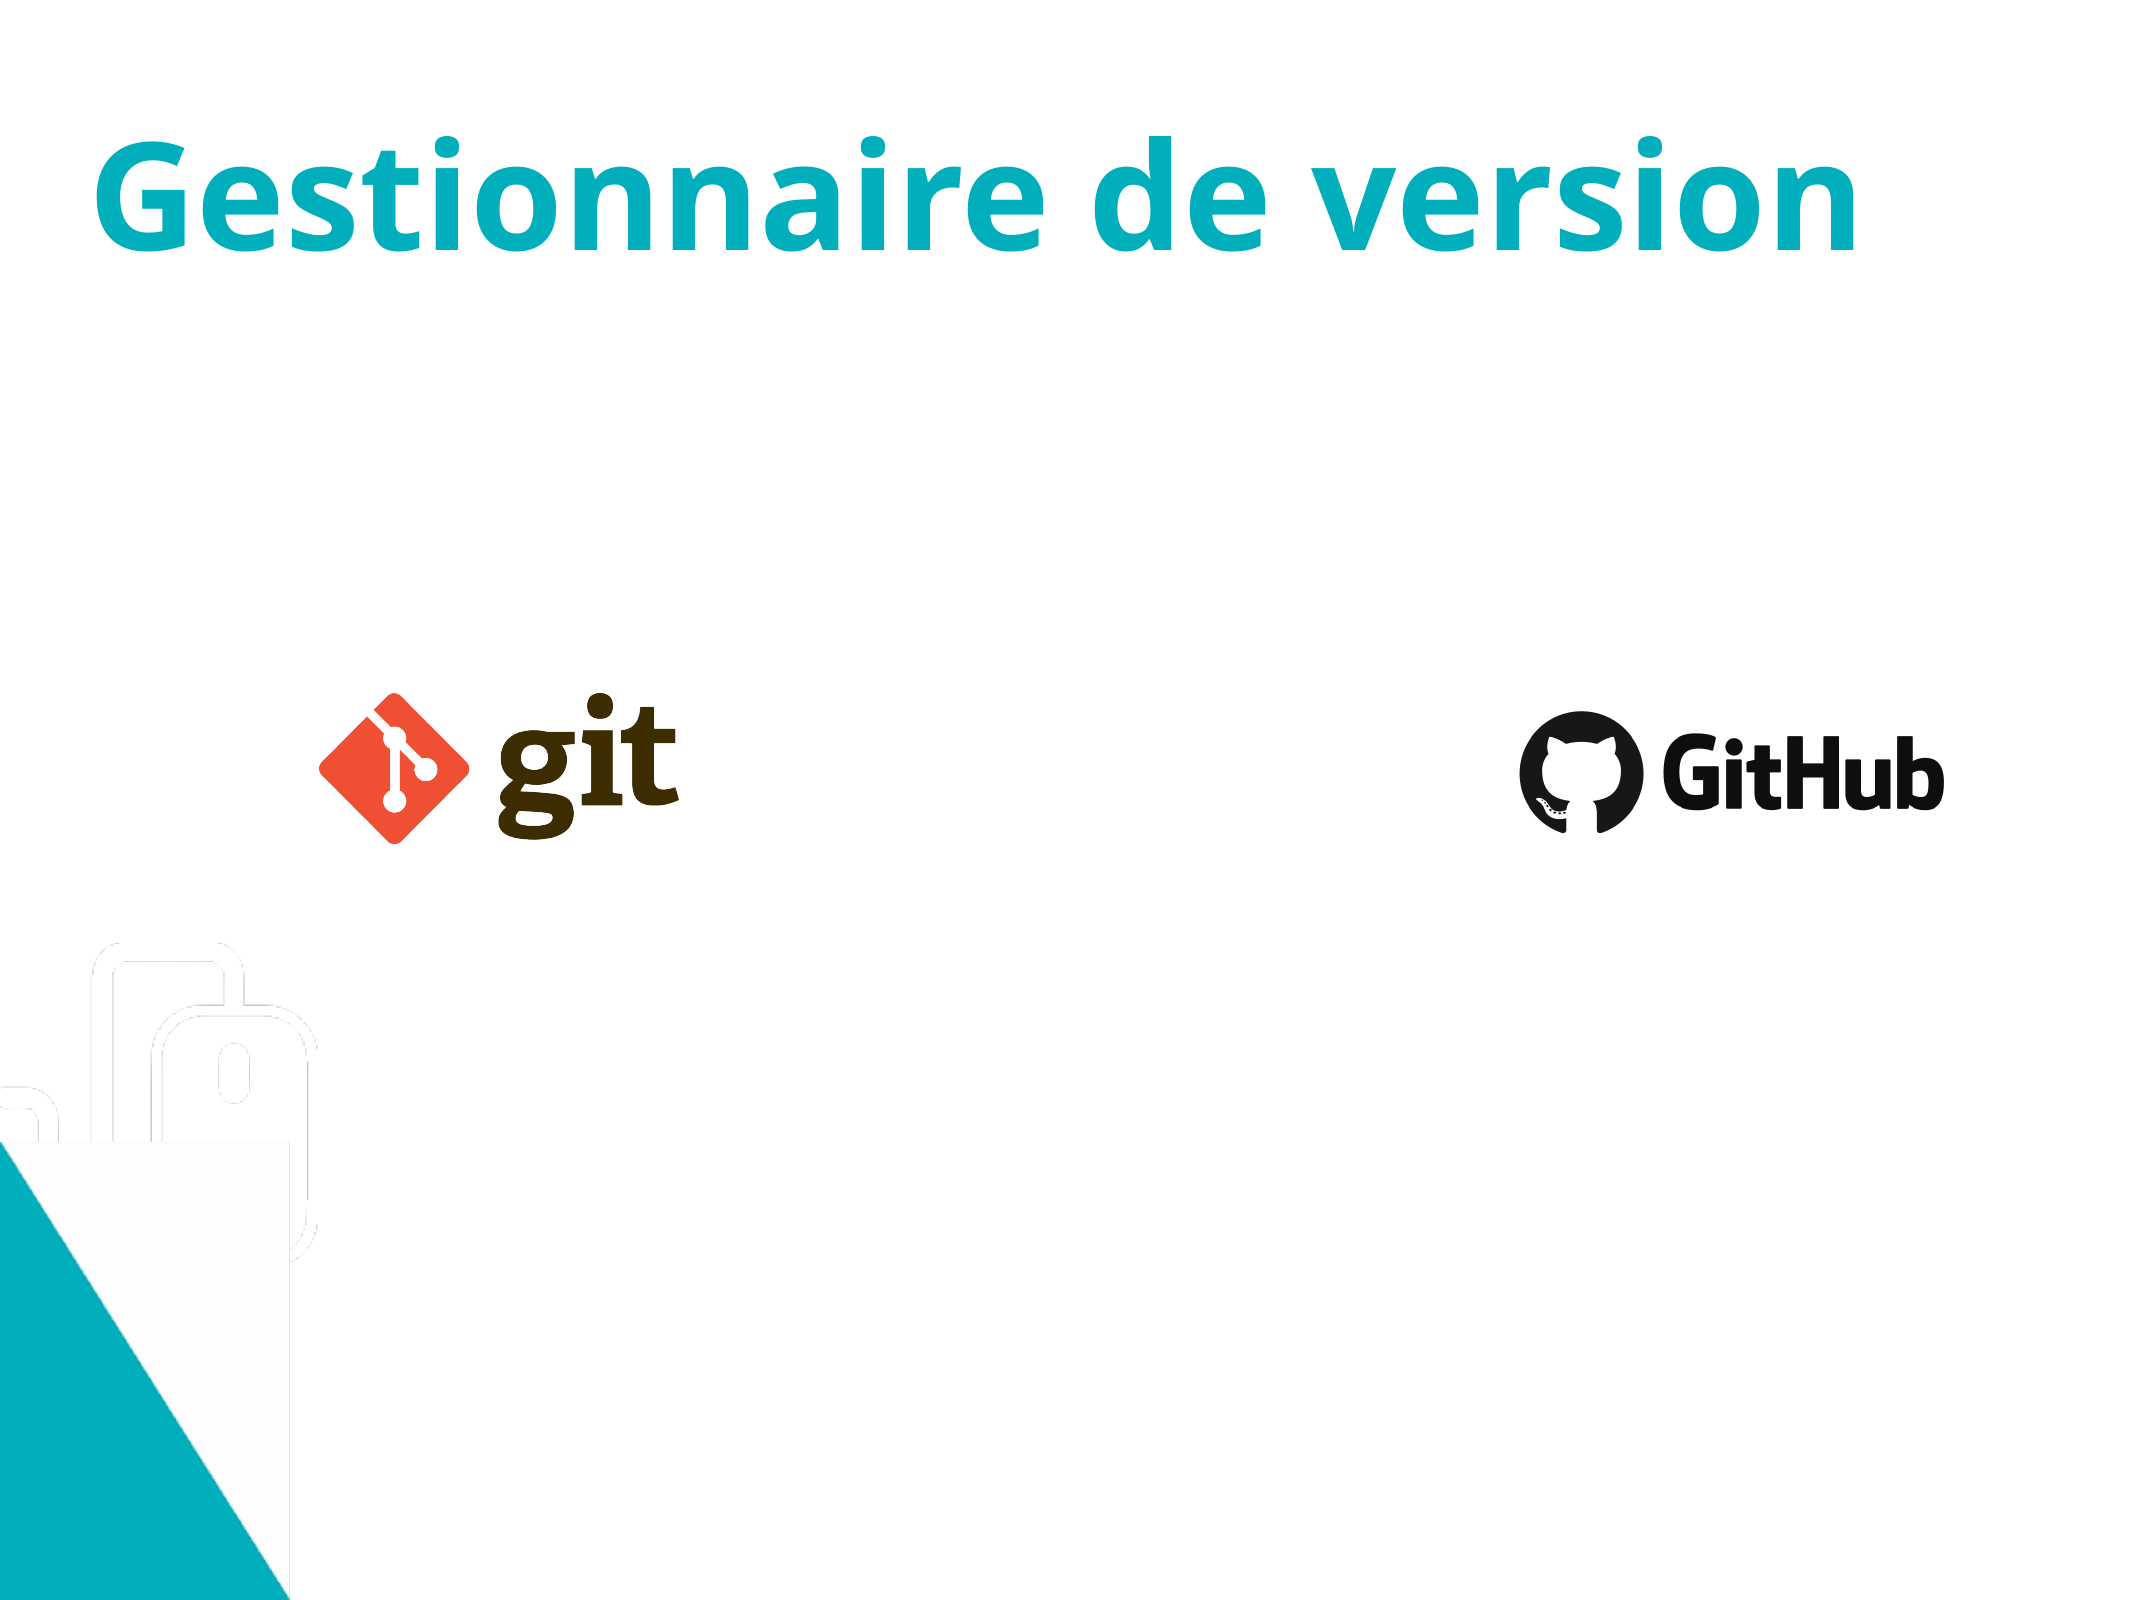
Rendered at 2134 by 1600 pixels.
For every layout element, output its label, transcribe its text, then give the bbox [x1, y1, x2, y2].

picture [318, 692, 679, 844]
picture [0, 942, 320, 1600]
text_box Gestionnaire de version [79, 92, 1897, 290]
picture [1449, 667, 2013, 877]
